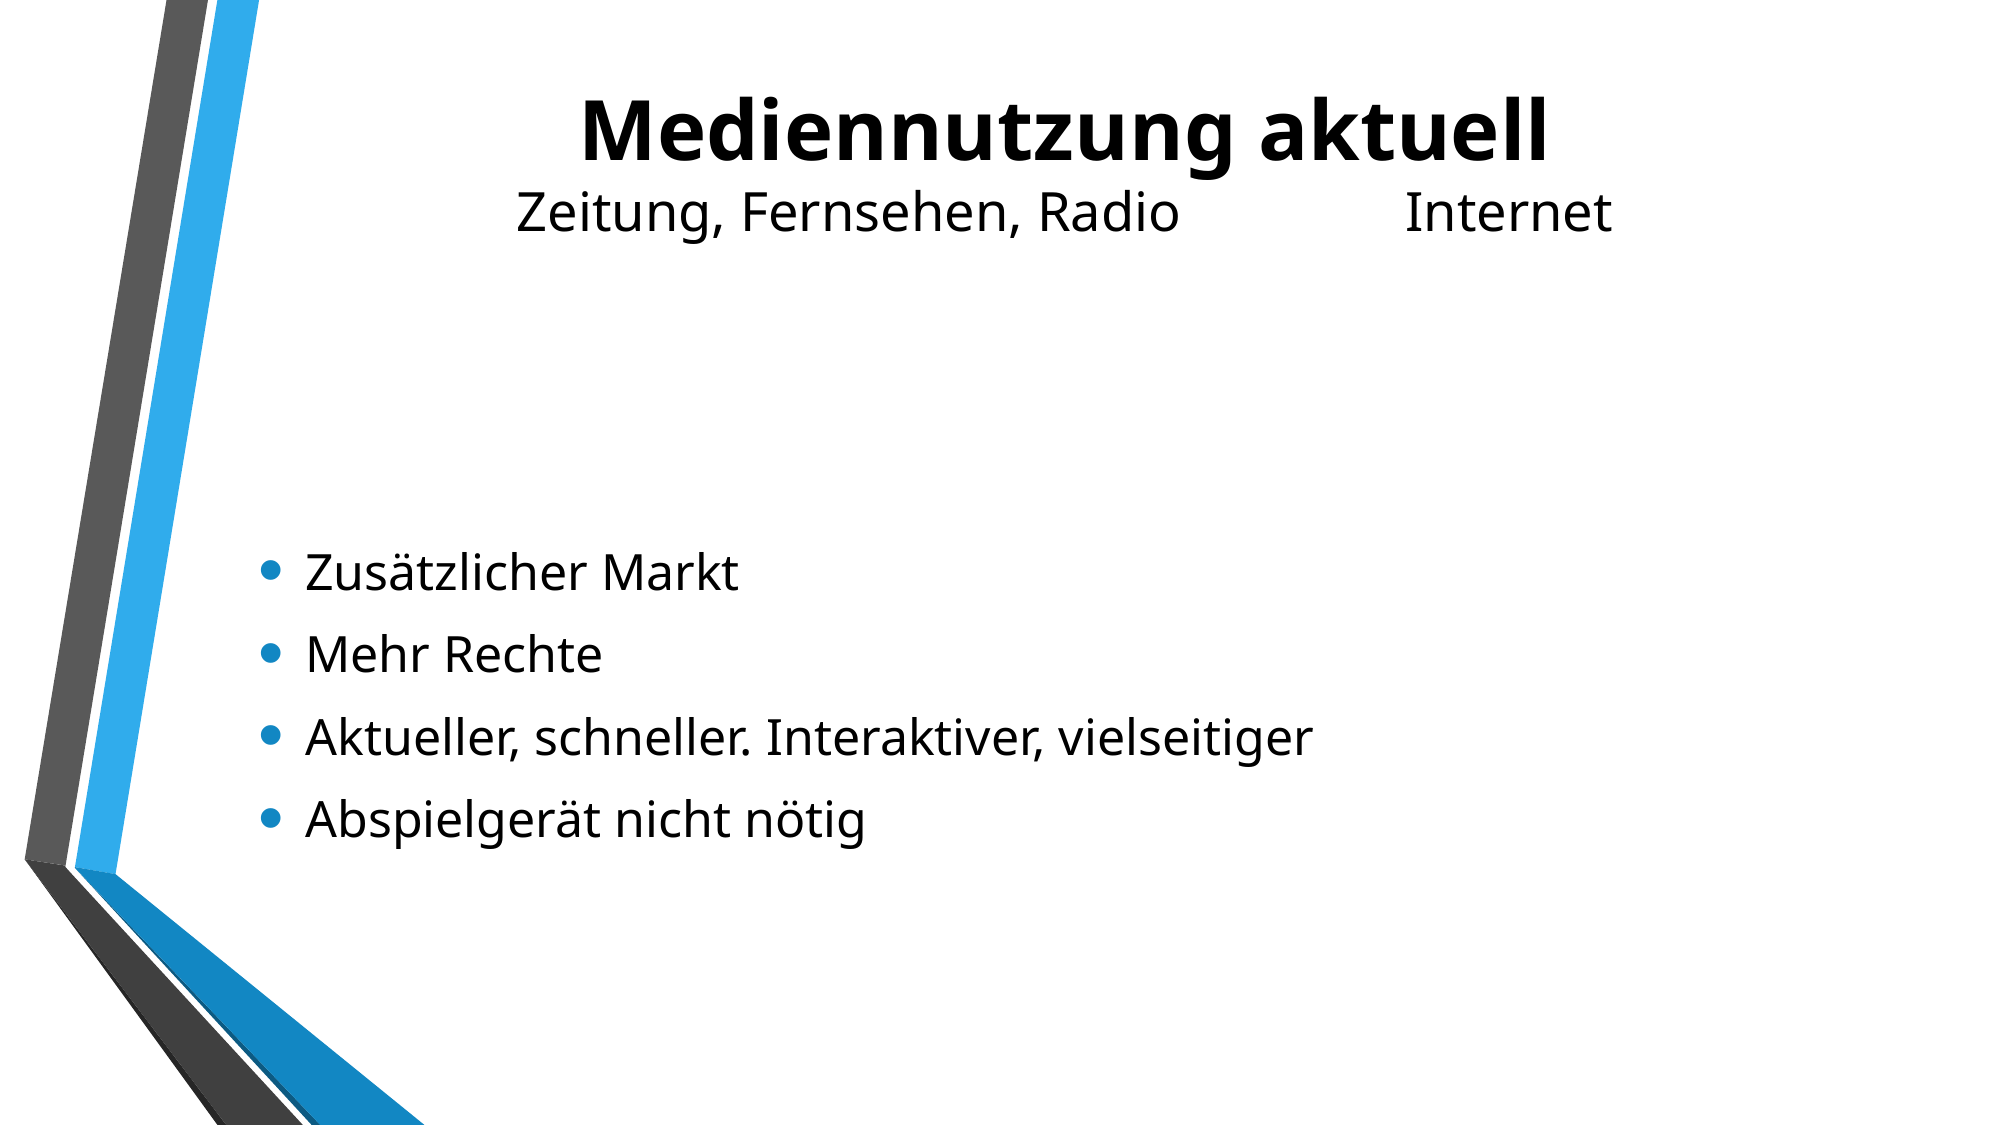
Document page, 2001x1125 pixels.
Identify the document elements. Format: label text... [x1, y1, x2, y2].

title Mediennutzung aktuell Zeitung, Fernsehen, Radio Internet [243, 16, 1887, 304]
list Zusätzlicher Markt Mehr Rechte Aktueller, schneller. Interaktiver, vielseitiger Abspielgerät nicht nötig [243, 437, 1887, 950]
